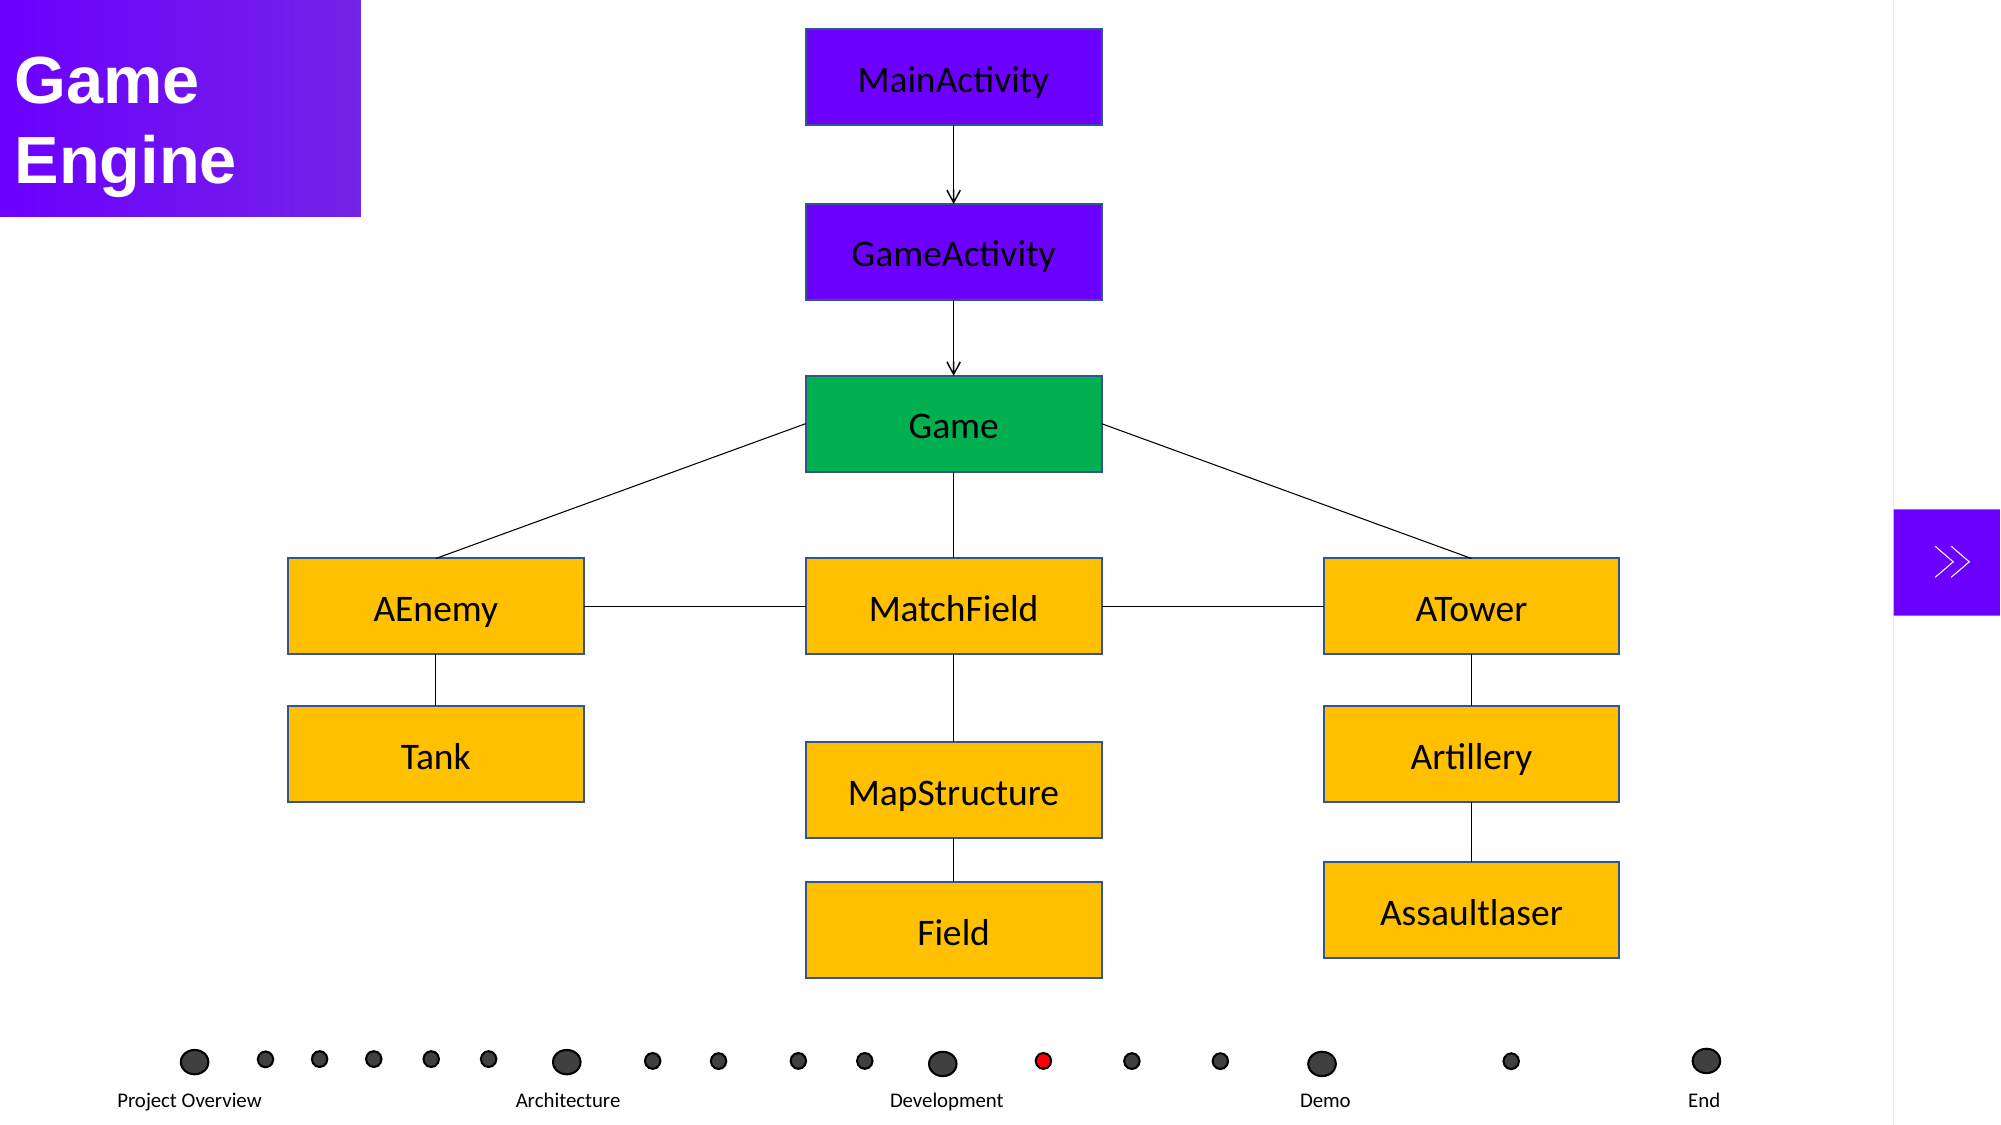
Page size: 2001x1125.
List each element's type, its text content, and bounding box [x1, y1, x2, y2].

text_box [855, 1051, 874, 1070]
table_header End [1515, 1085, 1893, 1125]
text_box [1123, 1052, 1141, 1071]
text_box [179, 1048, 210, 1076]
text_box [310, 1050, 329, 1069]
text_box Artillery [1323, 705, 1620, 803]
text_box [479, 1050, 498, 1069]
text_box ATower [1323, 557, 1620, 655]
text_box [1307, 1050, 1337, 1078]
text_box AEnemy [287, 557, 585, 655]
text_box MatchField [805, 557, 1103, 655]
text_box [1691, 1047, 1722, 1075]
table_header Demo [1136, 1085, 1515, 1125]
text_box [256, 1050, 275, 1069]
text_box [709, 1052, 728, 1071]
text_box GameActivity [805, 203, 1103, 301]
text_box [1101, 423, 1472, 559]
text_box Field [805, 881, 1103, 979]
table_header Project Overview [0, 1085, 379, 1125]
text_box [1895, 508, 2000, 617]
text_box [422, 1050, 441, 1069]
text_box Tank [287, 705, 585, 803]
text_box MainActivity [805, 28, 1103, 126]
text_box Assaultlaser [1323, 861, 1620, 959]
text_box [0, 0, 361, 218]
table_header Development [757, 1085, 1136, 1125]
text_box [551, 1048, 582, 1076]
table_header Architecture [379, 1085, 757, 1125]
text_box [364, 1050, 383, 1069]
text_box [1034, 1051, 1053, 1070]
text_box Game Engine [0, 29, 352, 204]
text_box [1211, 1052, 1230, 1071]
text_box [1935, 546, 1951, 578]
text_box MapStructure [805, 741, 1103, 839]
text_box Game [805, 375, 1103, 473]
text_box [789, 1051, 808, 1070]
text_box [1951, 546, 1970, 578]
text_box [1502, 1052, 1521, 1071]
text_box [643, 1051, 662, 1070]
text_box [435, 423, 806, 559]
text_box [927, 1050, 958, 1078]
